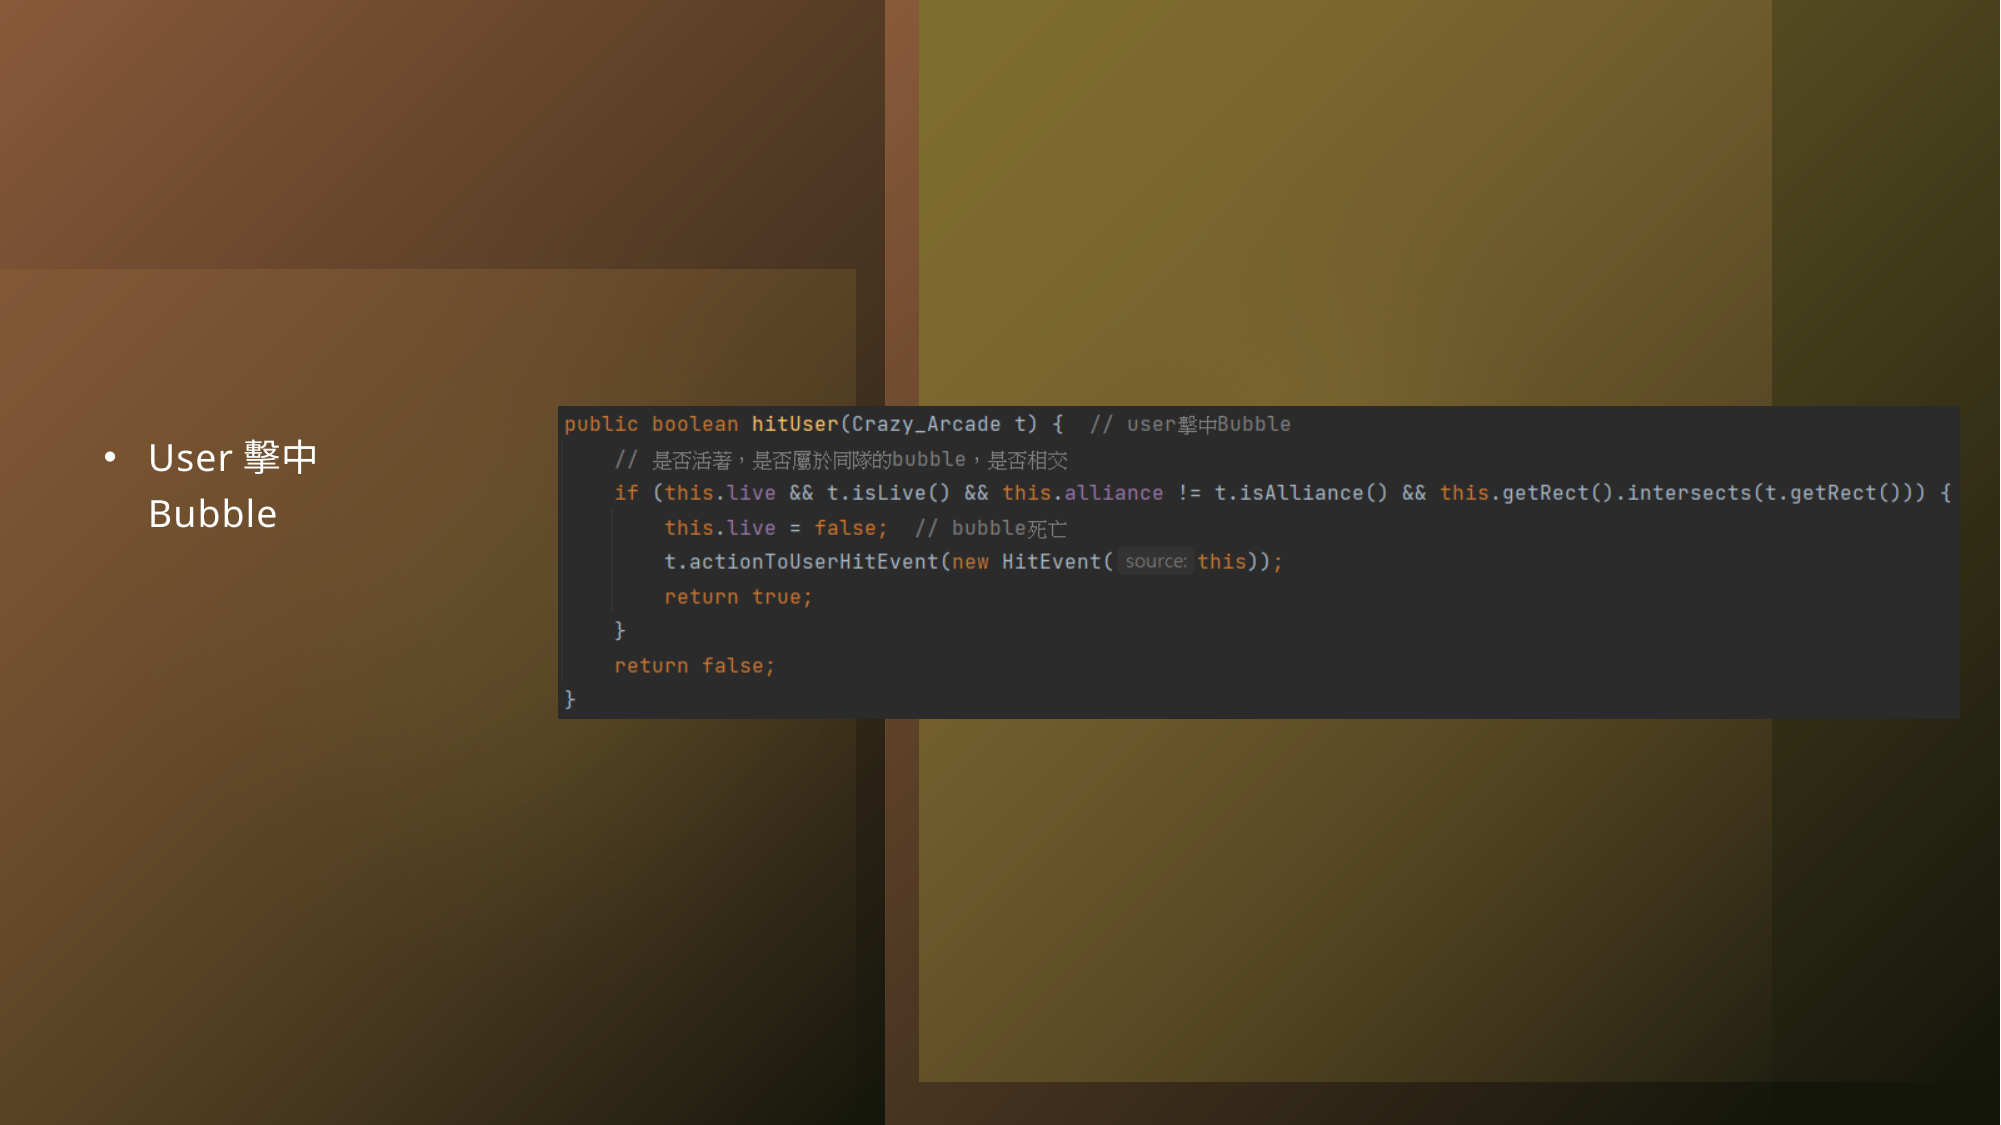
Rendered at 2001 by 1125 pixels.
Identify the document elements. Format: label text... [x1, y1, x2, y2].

picture [558, 406, 1960, 719]
list User擊中Bubble [88, 414, 457, 1035]
